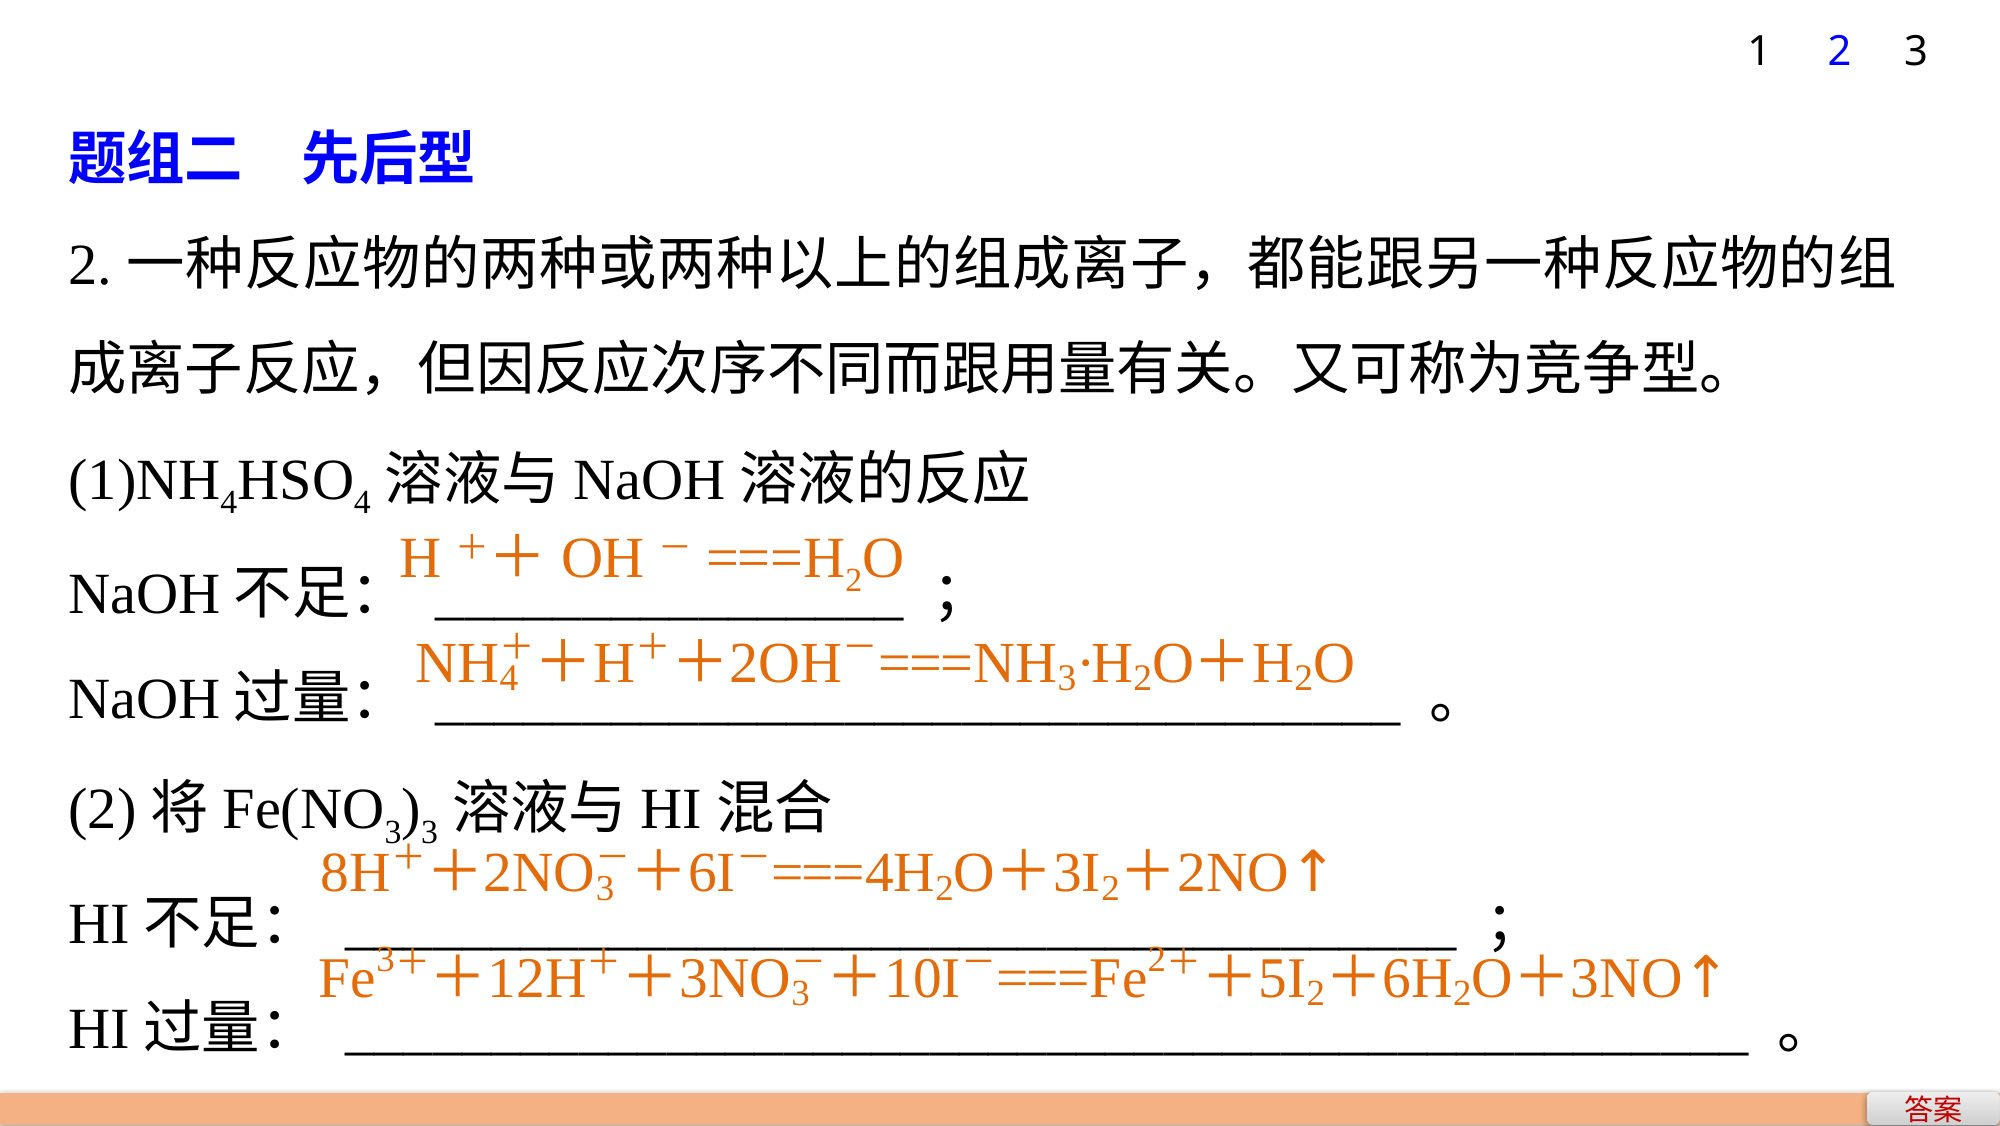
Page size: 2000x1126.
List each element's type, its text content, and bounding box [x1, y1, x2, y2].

text_box H＋＋OH－===H2O [384, 511, 920, 606]
text_box 题组二 先后型 2.一种反应物的两种或两种以上的组成离子，都能跟另一种反应物的组成离子反应，但因反应次序不同而跟用量有关。又可称为竞争型。 (1)NH4HSO4溶液与NaOH溶液的反应 NaOH不足： ________________ ； NaOH过量： _________________________________ 。 (2)将Fe(NO3)3溶液与HI混合 HI不足： ______________________________________ ； HI过量： ________________________________________________ 。 [48, 76, 1917, 1070]
text_box [0, 1092, 1866, 1126]
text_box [414, 614, 1420, 725]
text_box 3 [1887, 1, 1945, 97]
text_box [320, 825, 1482, 928]
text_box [318, 929, 1786, 1047]
text_box 答案 [1866, 1091, 2000, 1126]
text_box 2 [1809, 1, 1871, 97]
text_box 1 [1726, 1, 1792, 97]
